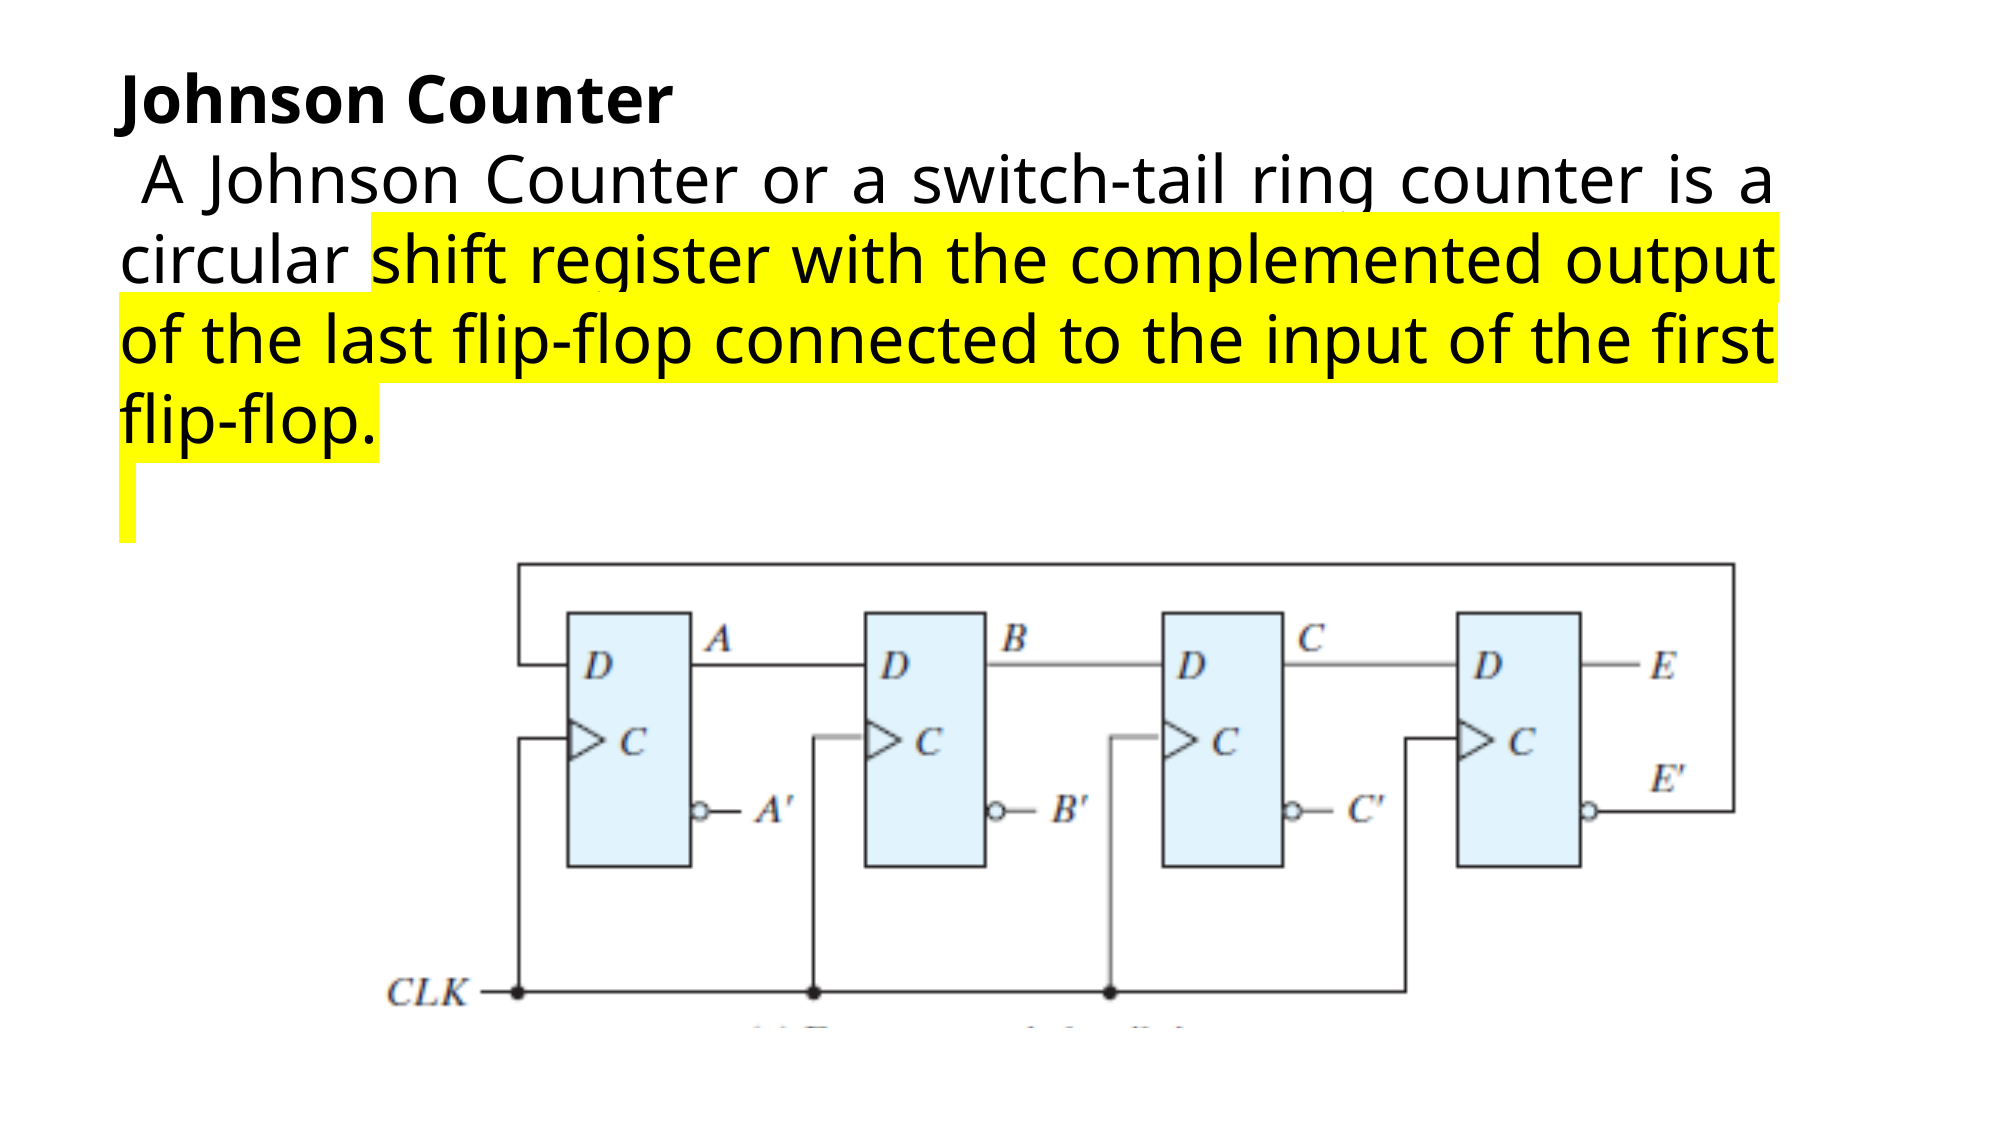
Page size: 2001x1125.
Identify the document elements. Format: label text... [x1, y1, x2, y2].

text_box Johnson Counter A Johnson Counter or a switch‐tail ring counter is a circular shift register with the complemented output of the last flip‐flop connected to the input of the first flip‐flop. [104, 49, 1794, 545]
picture [365, 518, 1764, 1028]
